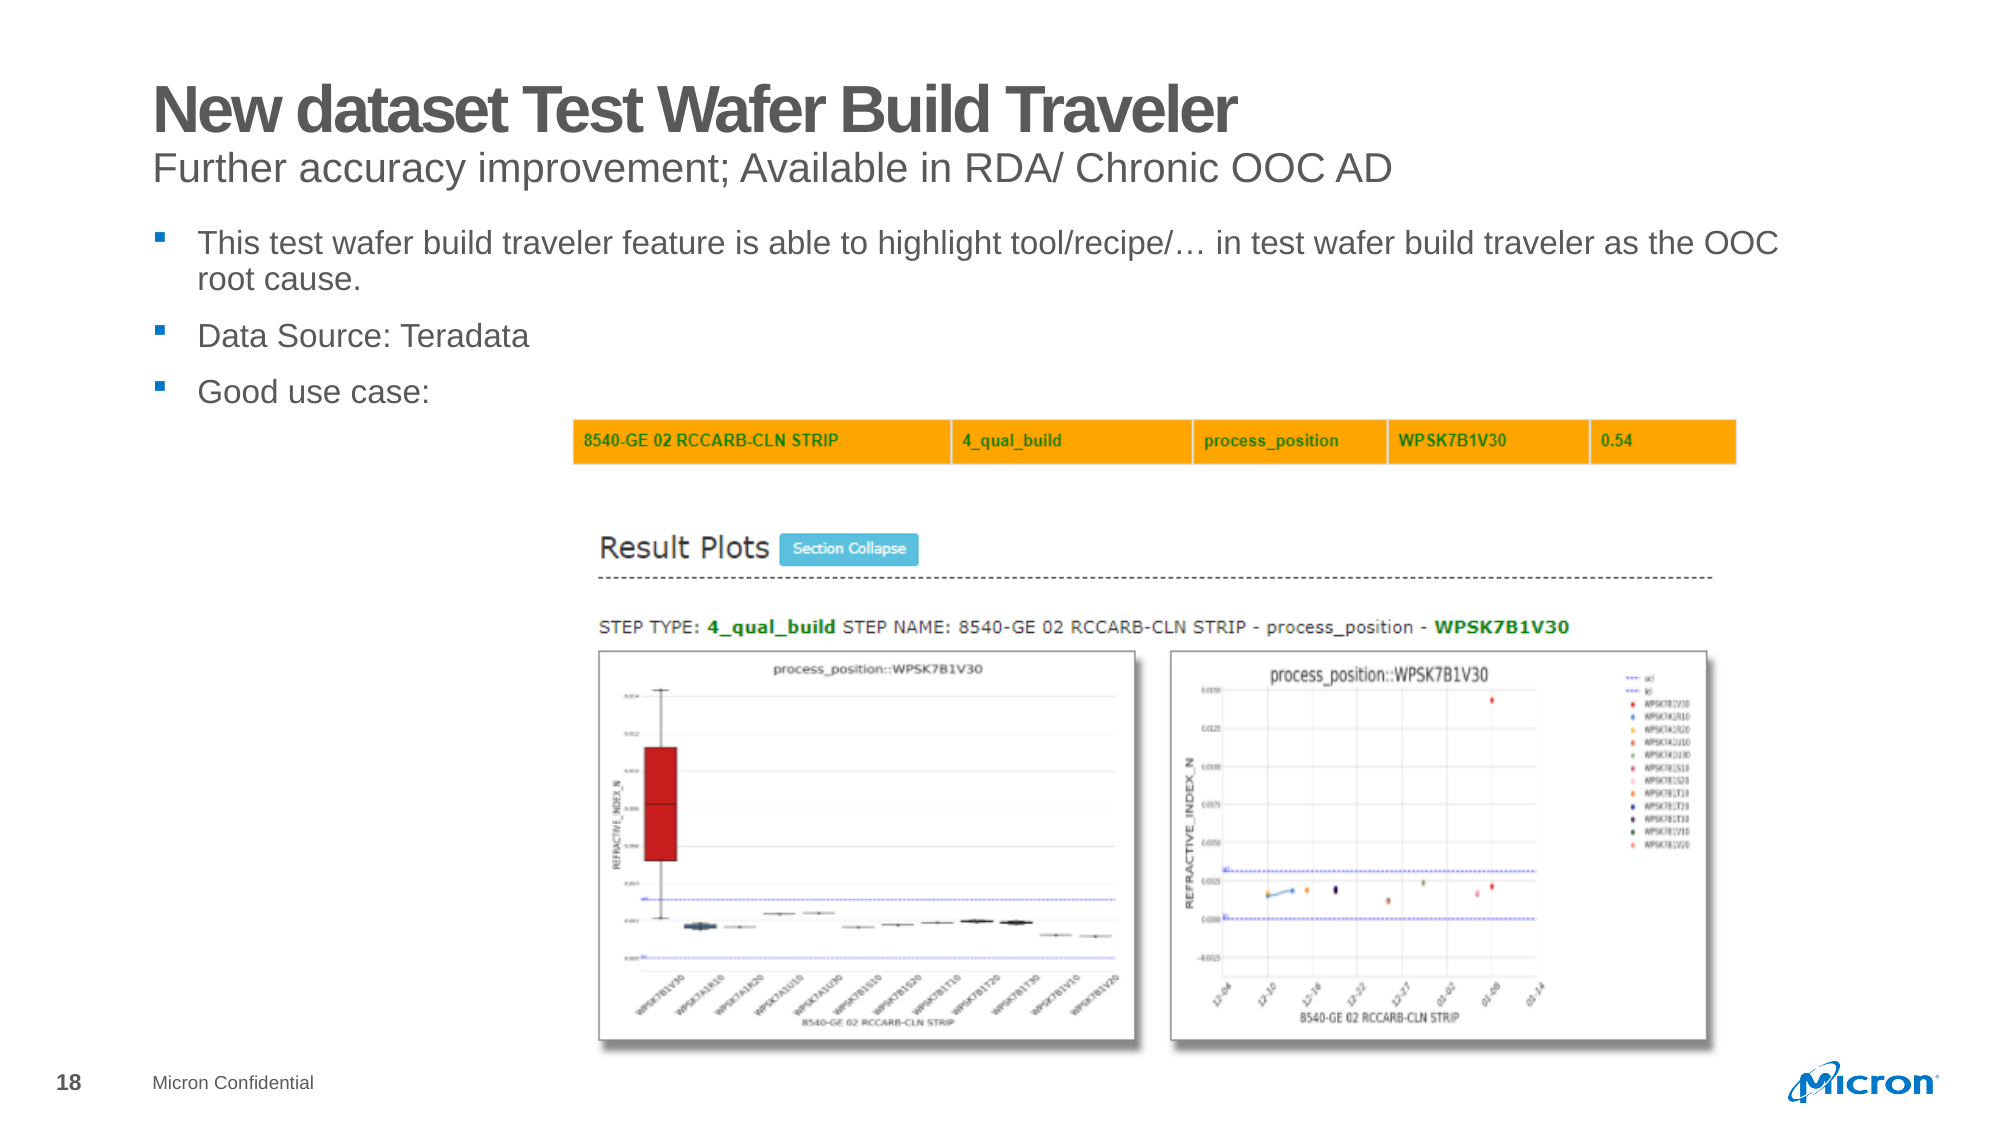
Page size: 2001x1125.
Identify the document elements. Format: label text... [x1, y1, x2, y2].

title New dataset Test Wafer Build Traveler [137, 59, 1863, 139]
picture [1788, 1061, 1939, 1103]
slide_number 18 [0, 1051, 138, 1112]
list Further accuracy improvement; Available in RDA/ Chronic OOC AD [137, 139, 1863, 199]
picture [547, 419, 1758, 465]
footer Micron Confidential [138, 1051, 366, 1112]
picture [547, 497, 1750, 1088]
list This test wafer build traveler feature is able to highlight tool/recipe/… in test wafer build traveler as the OOC root cause. Data Source: Teradata Good use case: [137, 218, 1863, 1033]
